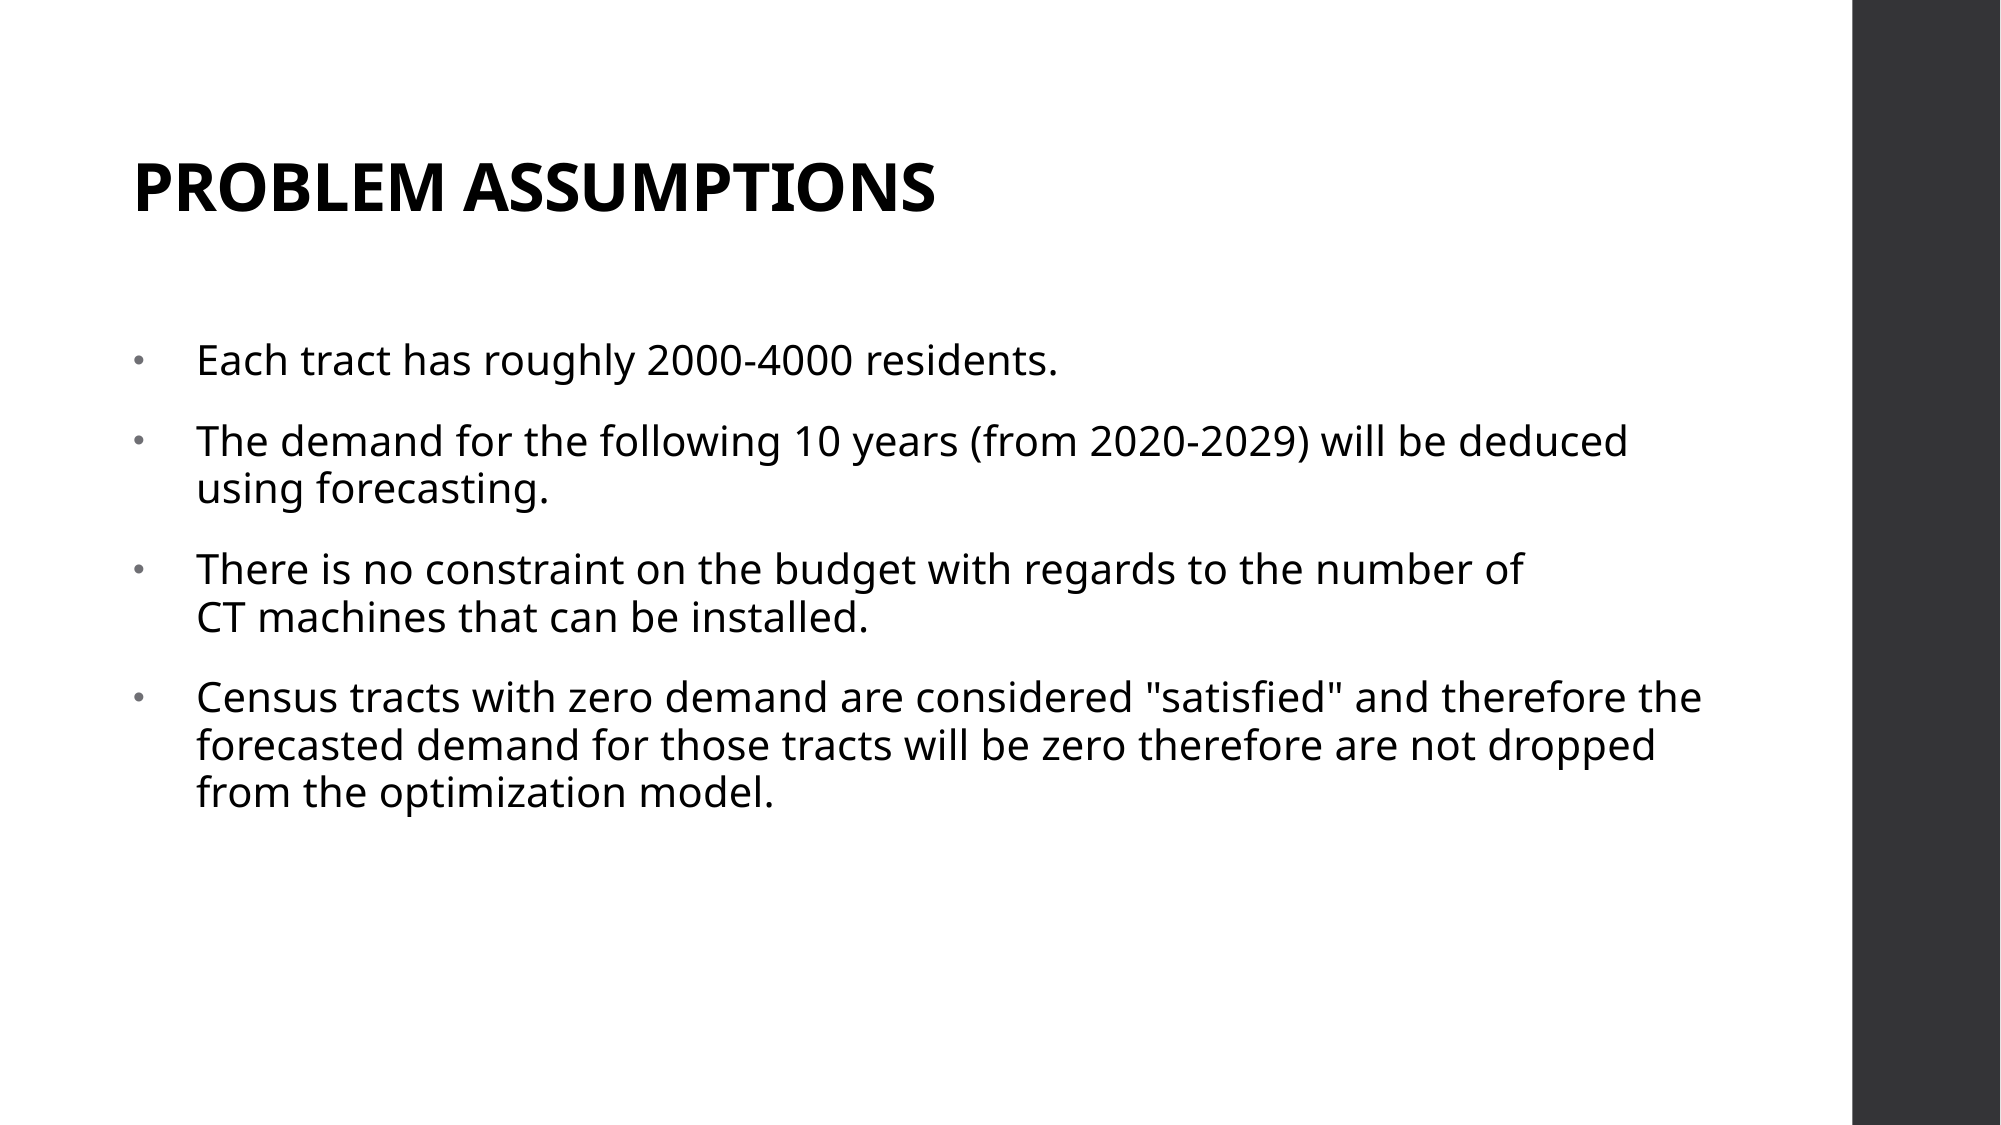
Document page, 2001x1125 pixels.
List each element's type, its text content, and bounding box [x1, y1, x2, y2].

text_box PROBLEM ASSUMPTIONS [117, 0, 1445, 234]
list Each tract has roughly 2000-4000 residents. The demand for the following 10 years (from 2020-2029) will be deduced using forecasting. There is no constraint on the budget with regards to the number of CT machines that can be installed. Census tracts with zero demand are considered "satisfied" and therefore the forecasted demand for those tracts will be zero therefore are not dropped from the optimization model. [118, 246, 1741, 1125]
